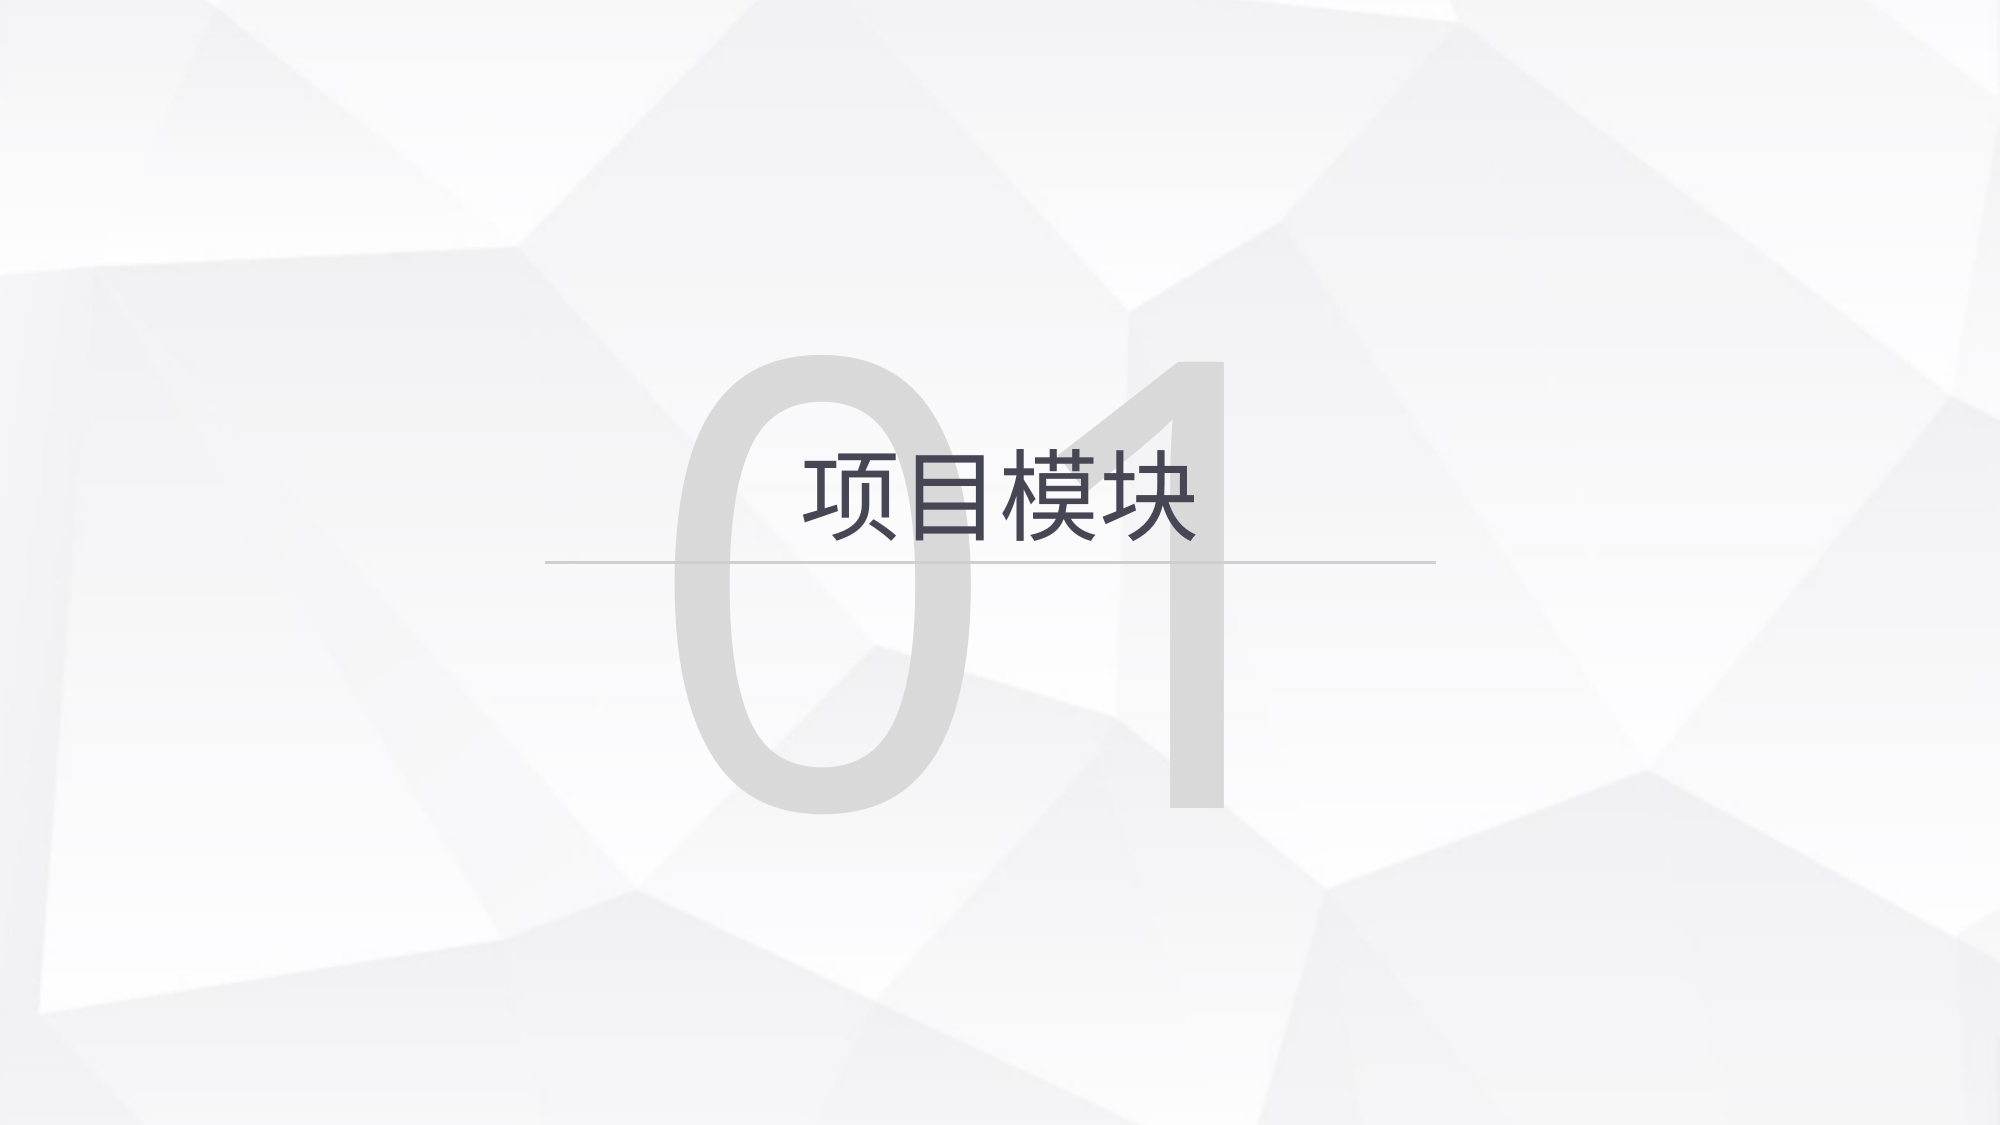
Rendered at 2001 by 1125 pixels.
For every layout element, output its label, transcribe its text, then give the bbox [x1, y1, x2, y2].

picture [0, 0, 2000, 1125]
text_box 01 [466, 176, 1539, 941]
text_box 项目模块 [633, 426, 1367, 562]
